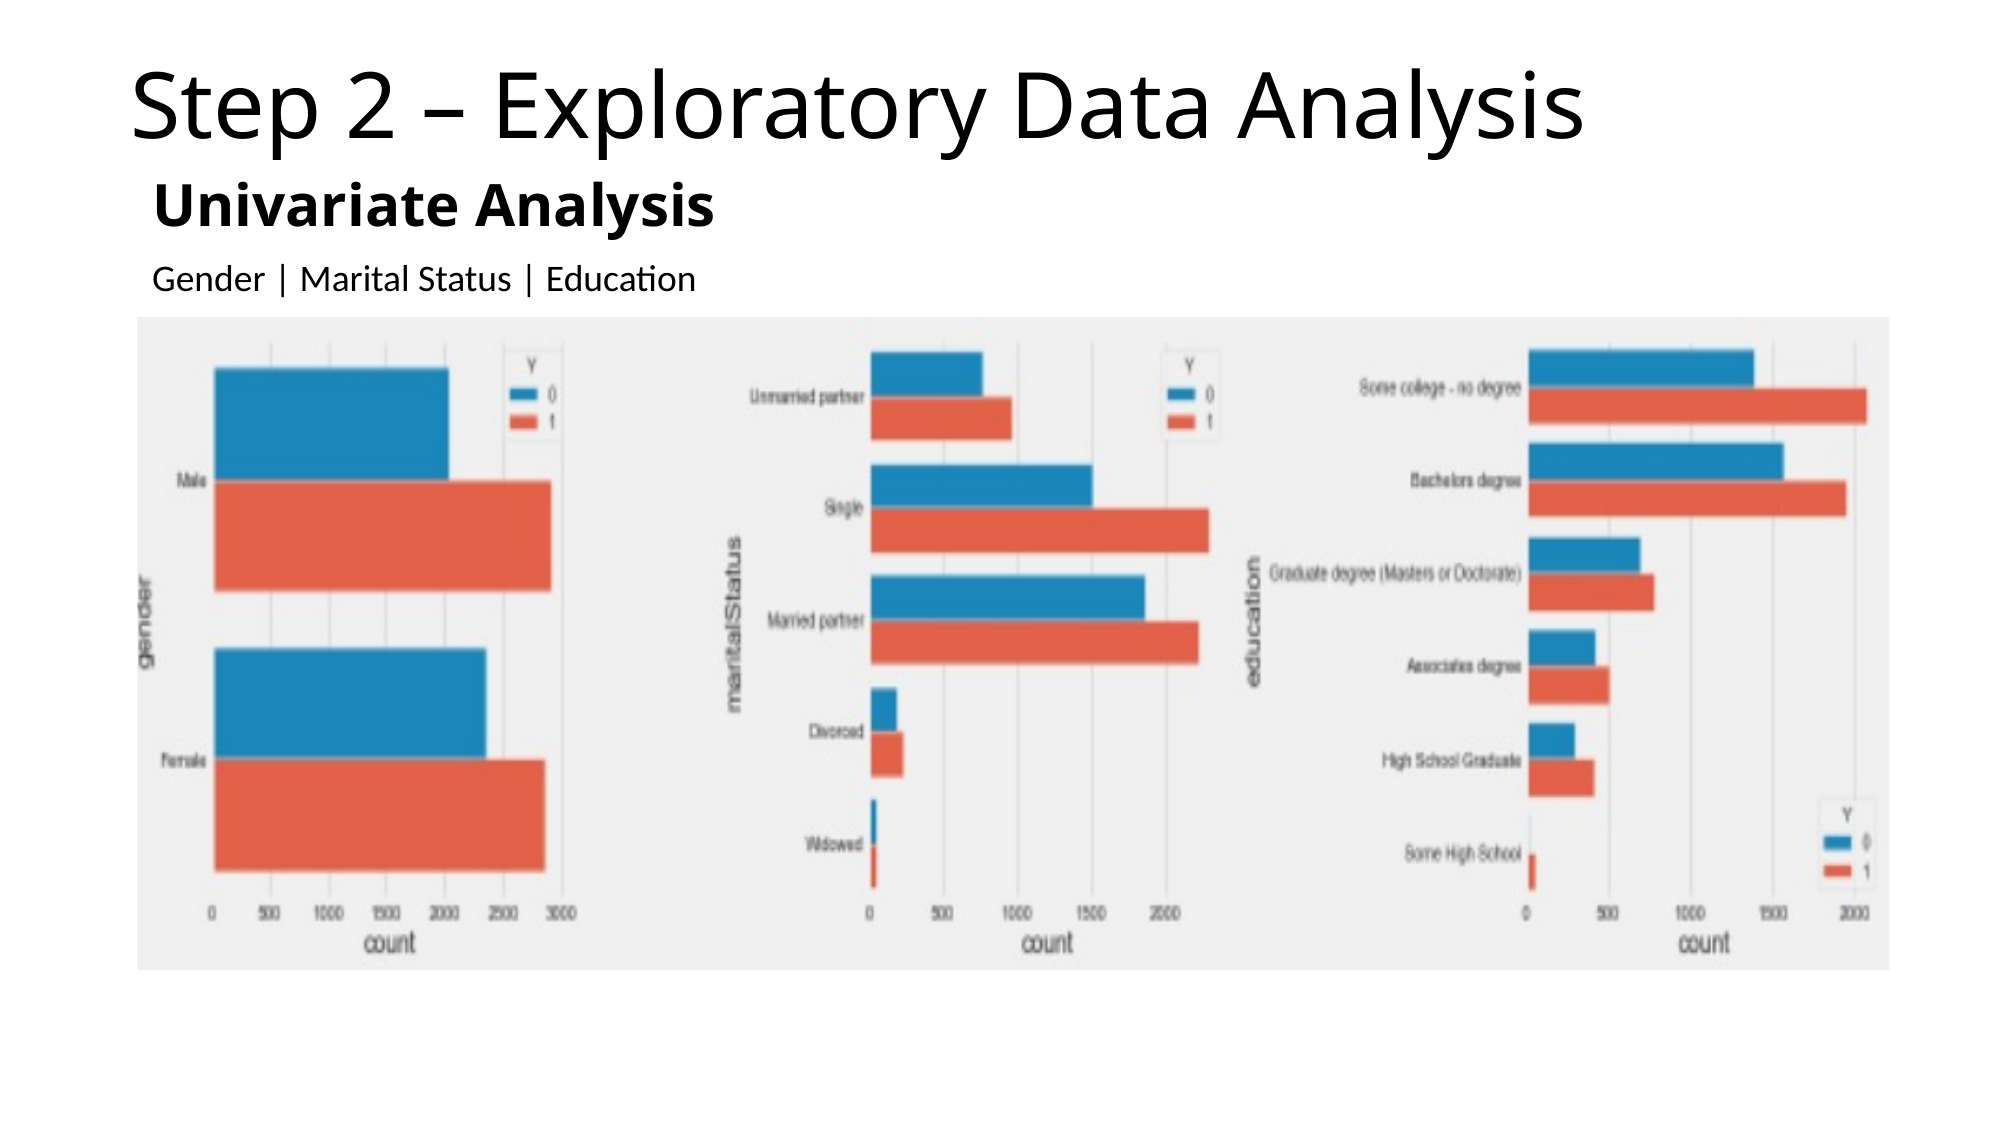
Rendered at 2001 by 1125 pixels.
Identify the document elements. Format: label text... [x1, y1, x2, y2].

title Univariate Analysis [137, 147, 1863, 268]
text_box Gender | Marital Status | Education [137, 268, 1863, 307]
picture [137, 316, 1890, 970]
text_box Step 2 – Exploratory Data Analysis [115, 0, 1841, 218]
